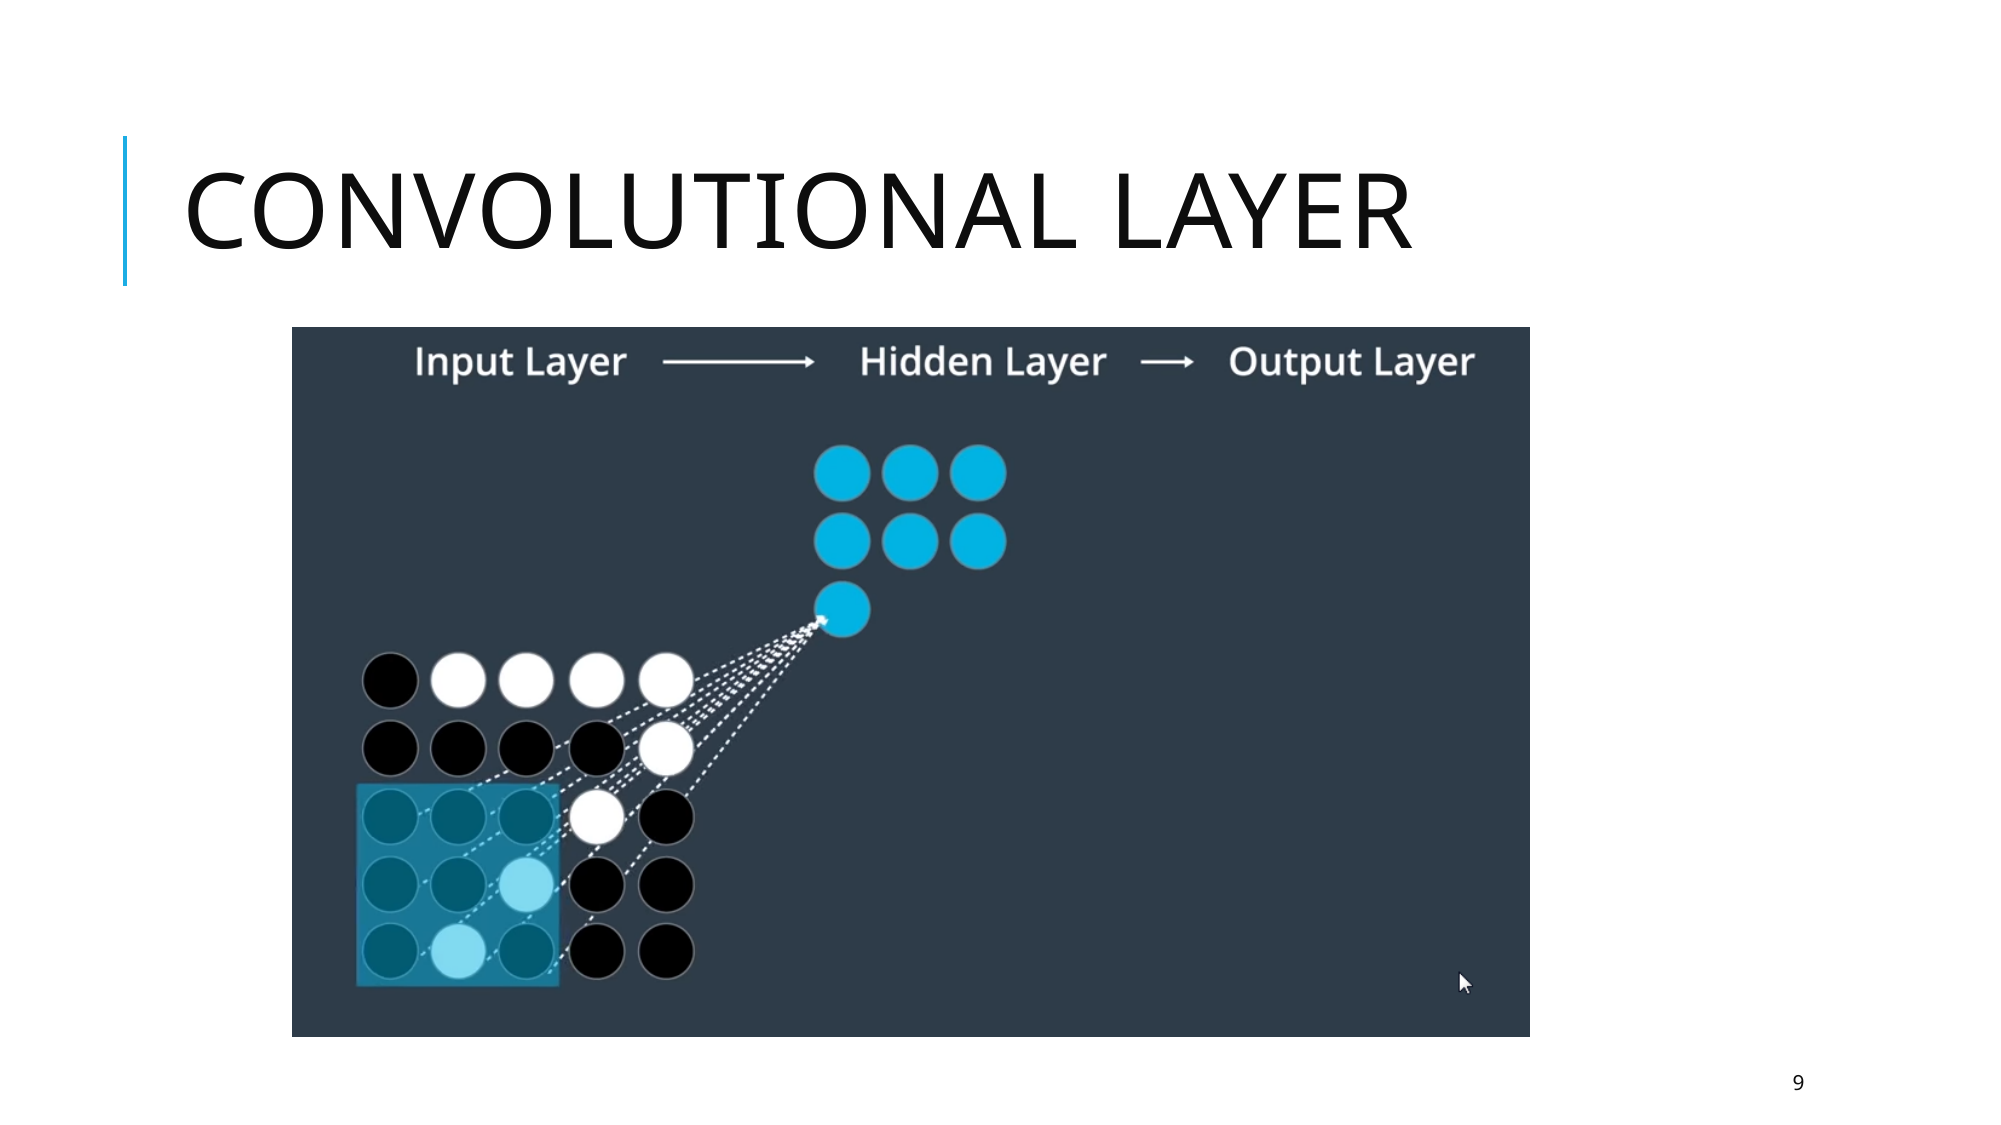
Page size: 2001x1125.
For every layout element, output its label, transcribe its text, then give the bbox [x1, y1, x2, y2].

slide_number 9 [1777, 1061, 1938, 1107]
title Convolutional Layer [168, 96, 1763, 342]
picture [291, 327, 1530, 1037]
